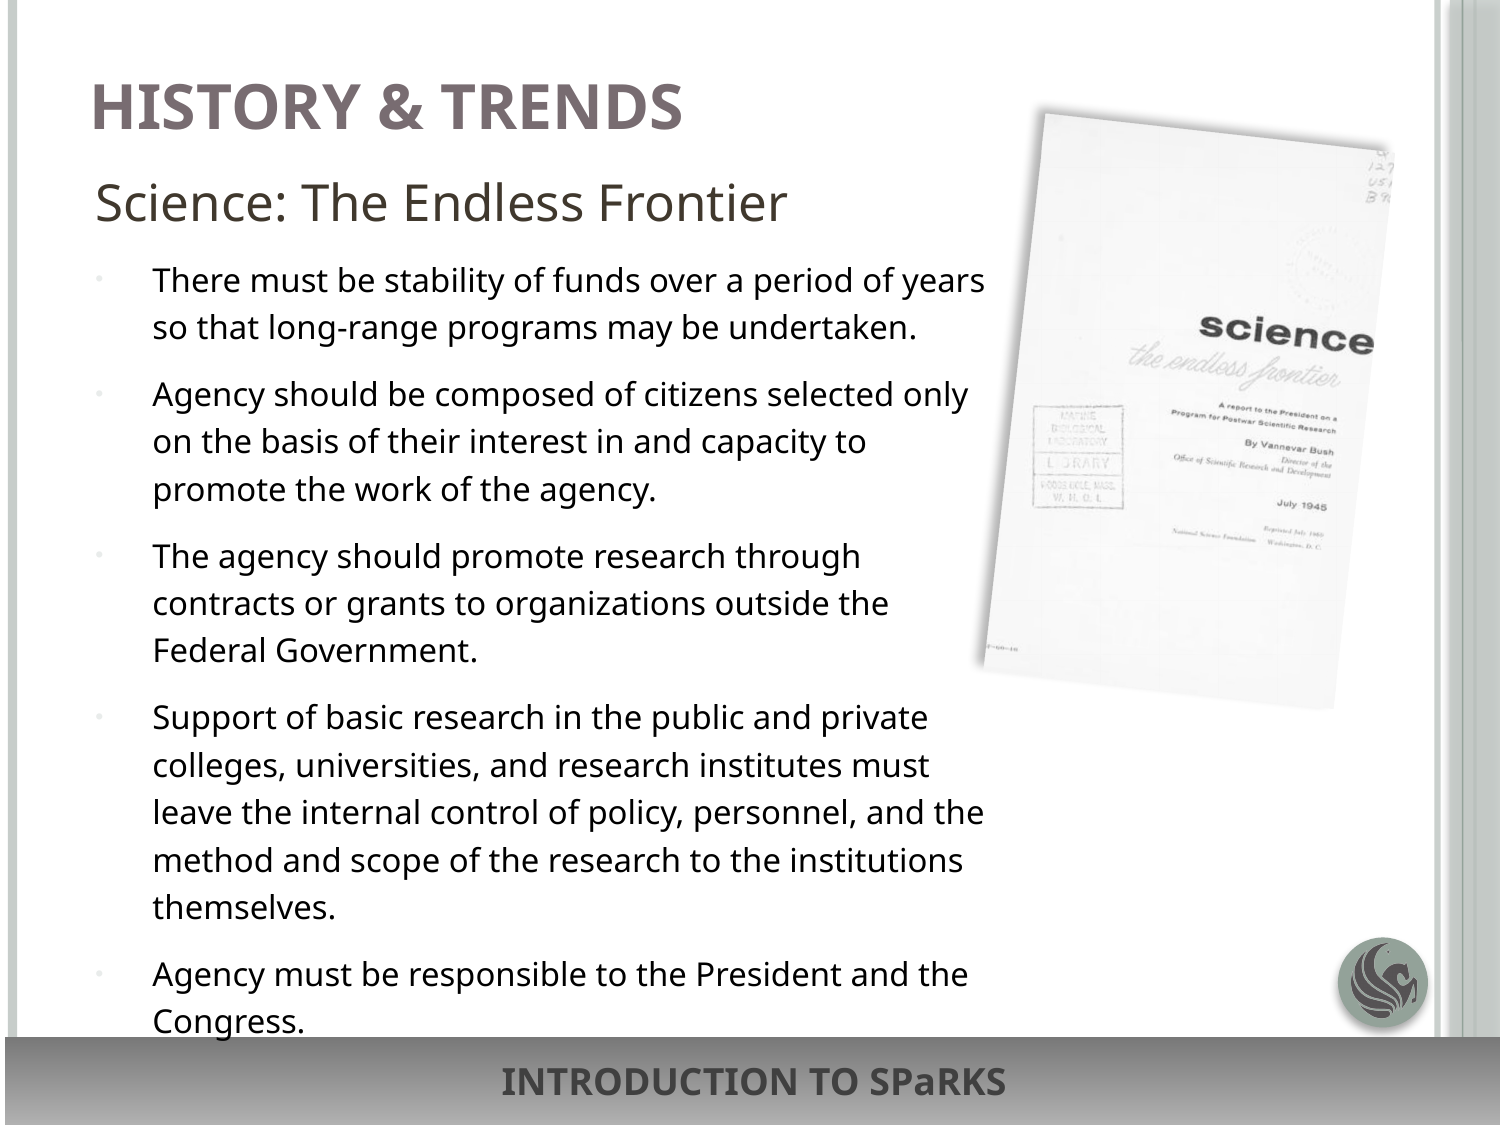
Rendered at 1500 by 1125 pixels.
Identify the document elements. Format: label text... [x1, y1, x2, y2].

text_box INTRODUCTION TO SPaRKS [23, 1050, 1486, 1110]
picture [1350, 943, 1419, 1020]
text_box Science: The Endless Frontier There must be stability of funds over a period of years so that long-range programs may be undertaken. Agency should be composed of citizens selected only on the basis of their interest in and capacity to promote the work of the agency. The agency should promote research through contracts or grants to organizations outside the Federal Government. Support of basic research in the public and private colleges, universities, and research institutes must leave the internal control of policy, personnel, and the method and scope of the research to the institutions themselves. Agency must be responsible to the President and the Congress. [80, 181, 1013, 1051]
picture [1013, 130, 1366, 692]
title HISTORY & TRENDS [75, 45, 1300, 150]
